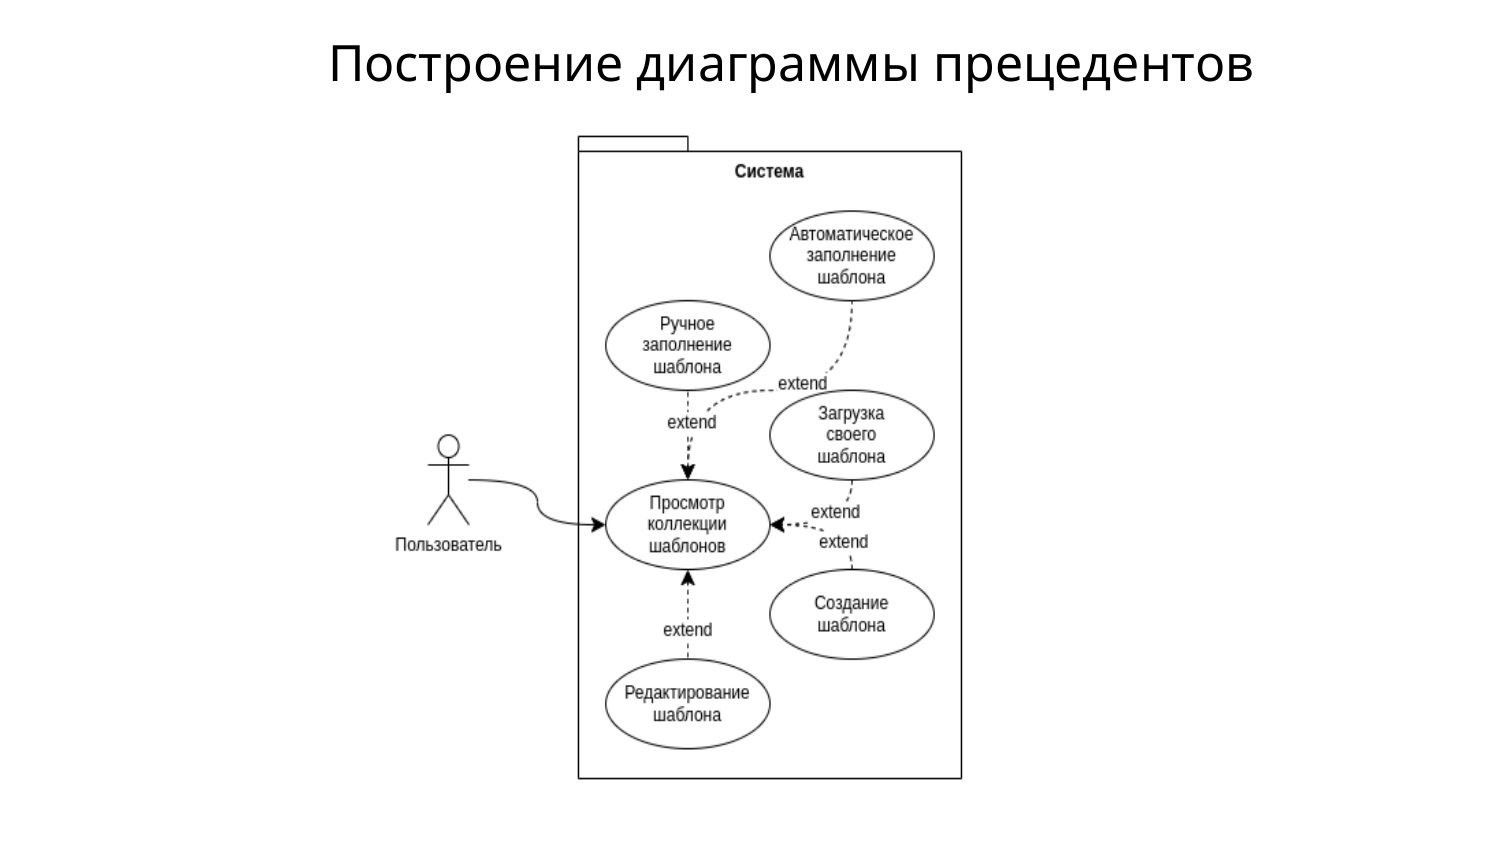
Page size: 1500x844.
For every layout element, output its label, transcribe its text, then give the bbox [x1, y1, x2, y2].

picture [381, 120, 977, 796]
title Построение диаграммы прецедентов [313, 16, 1500, 156]
